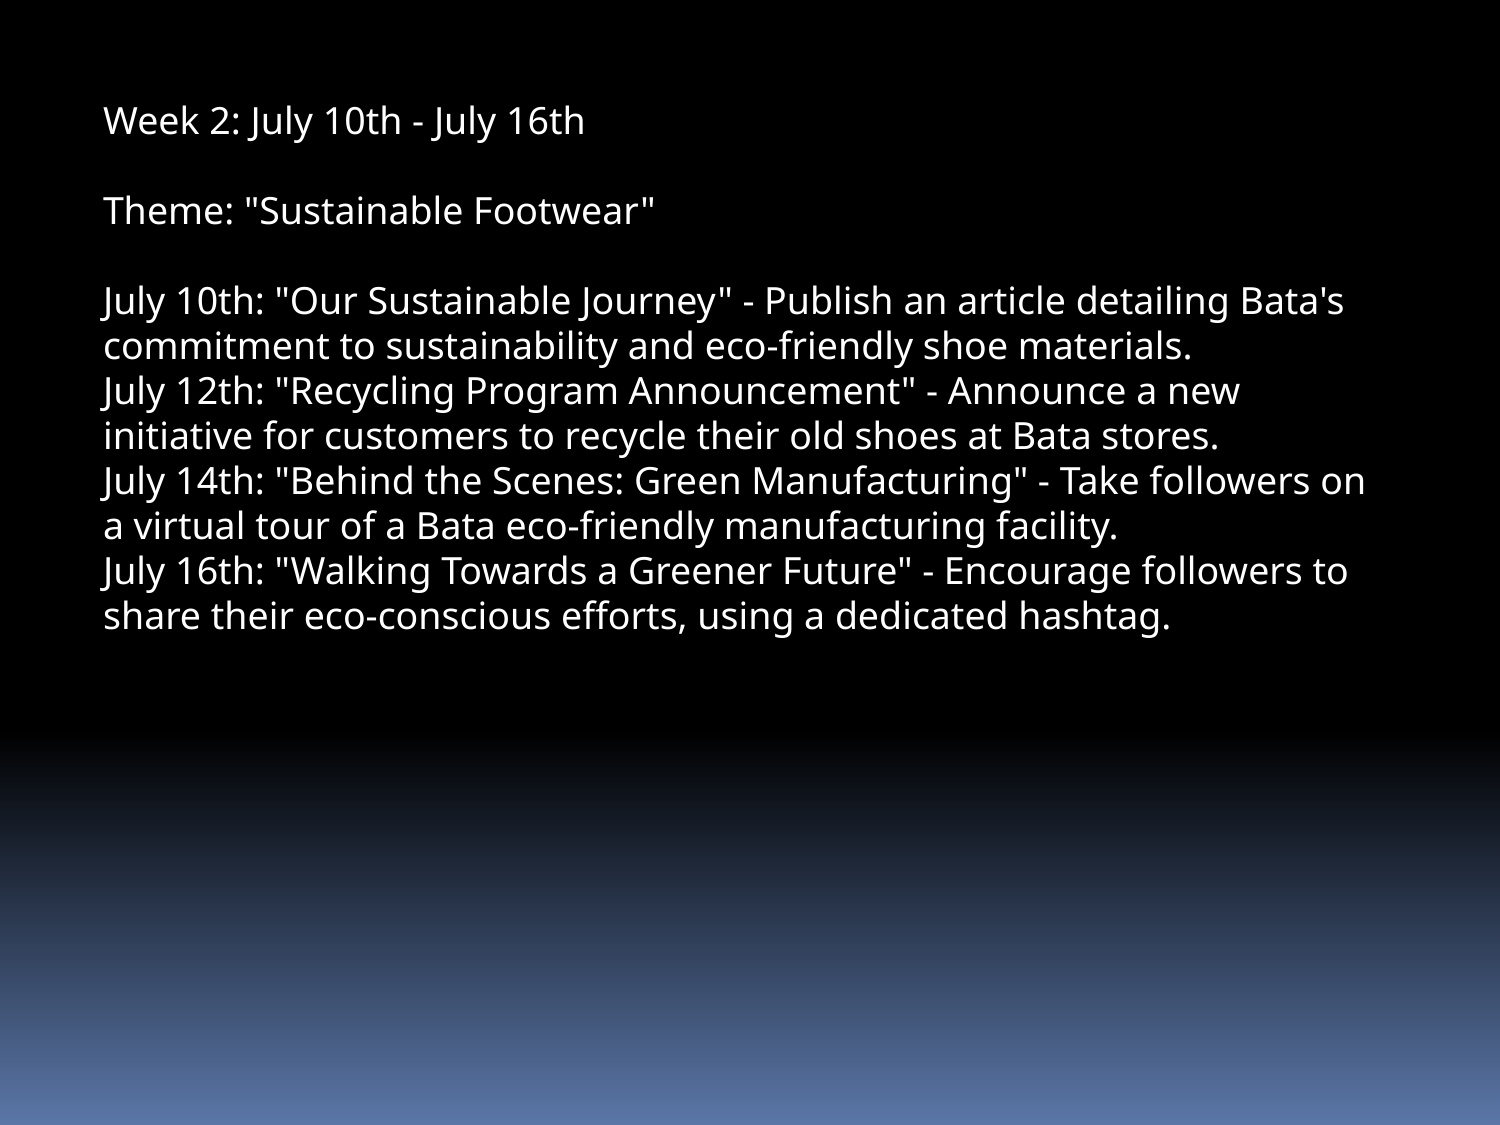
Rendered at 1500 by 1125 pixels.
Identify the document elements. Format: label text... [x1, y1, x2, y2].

text_box Week 2: July 10th - July 16th Theme: "Sustainable Footwear" July 10th: "Our Sustainable Journey" - Publish an article detailing Bata's commitment to sustainability and eco-friendly shoe materials. July 12th: "Recycling Program Announcement" - Announce a new initiative for customers to recycle their old shoes at Bata stores. July 14th: "Behind the Scenes: Green Manufacturing" - Take followers on a virtual tour of a Bata eco-friendly manufacturing facility. July 16th: "Walking Towards a Greener Future" - Encourage followers to share their eco-conscious efforts, using a dedicated hashtag. [88, 89, 1400, 645]
